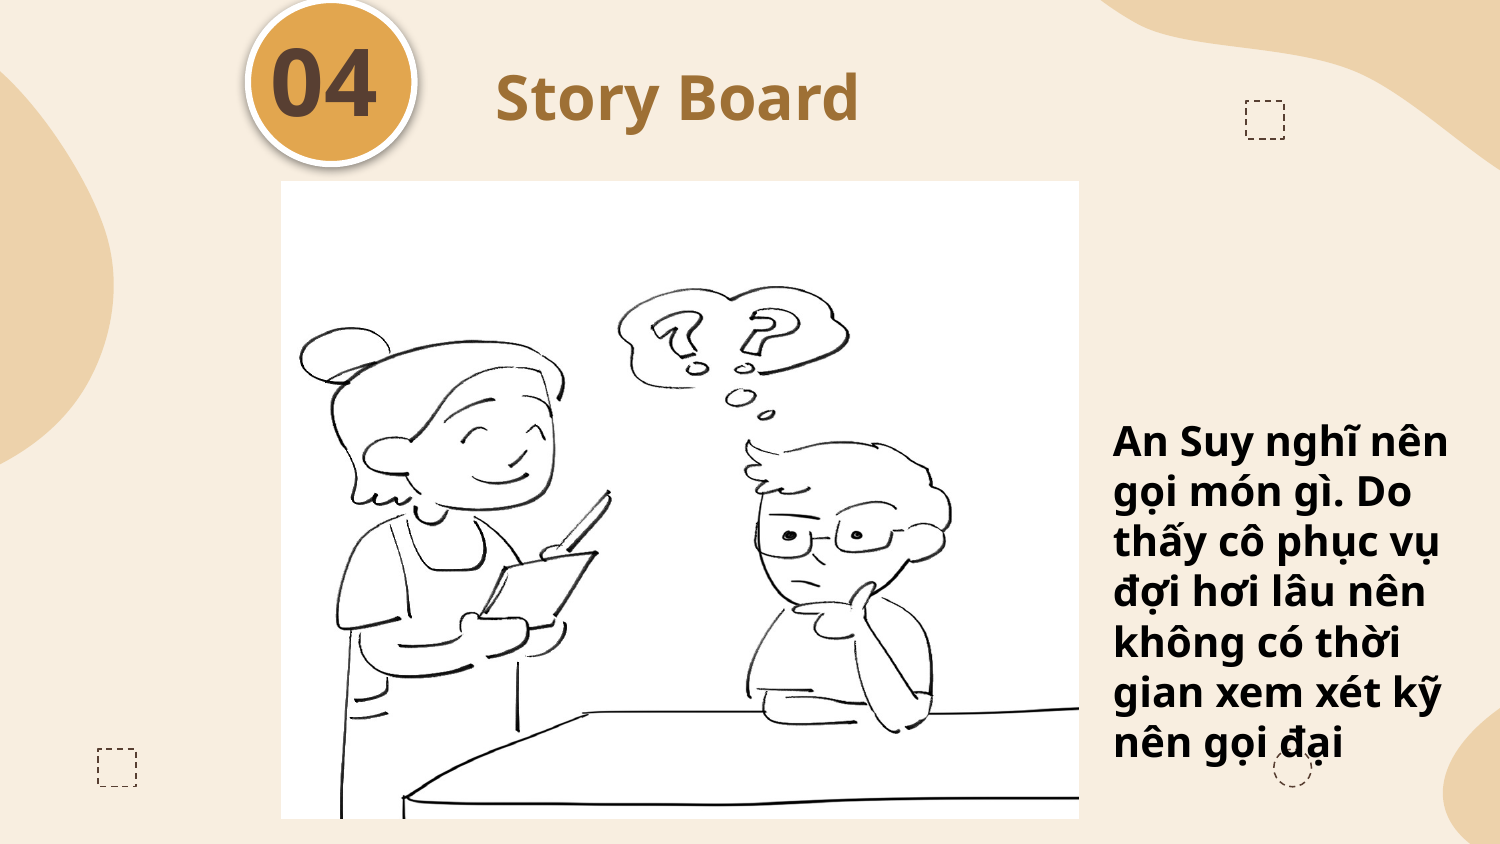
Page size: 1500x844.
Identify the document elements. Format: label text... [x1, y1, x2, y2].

title Story Board [480, 43, 1489, 138]
text_box [247, 48, 255, 116]
text_box [297, 0, 365, 7]
text_box [260, 126, 402, 165]
picture [281, 180, 1080, 819]
title 04 [255, 7, 428, 126]
text_box An Suy nghĩ nên gọi món gì. Do thấy cô phục vụ đợi hơi lâu nên không có thời gian xem xét kỹ nên gọi đại [1097, 400, 1478, 781]
